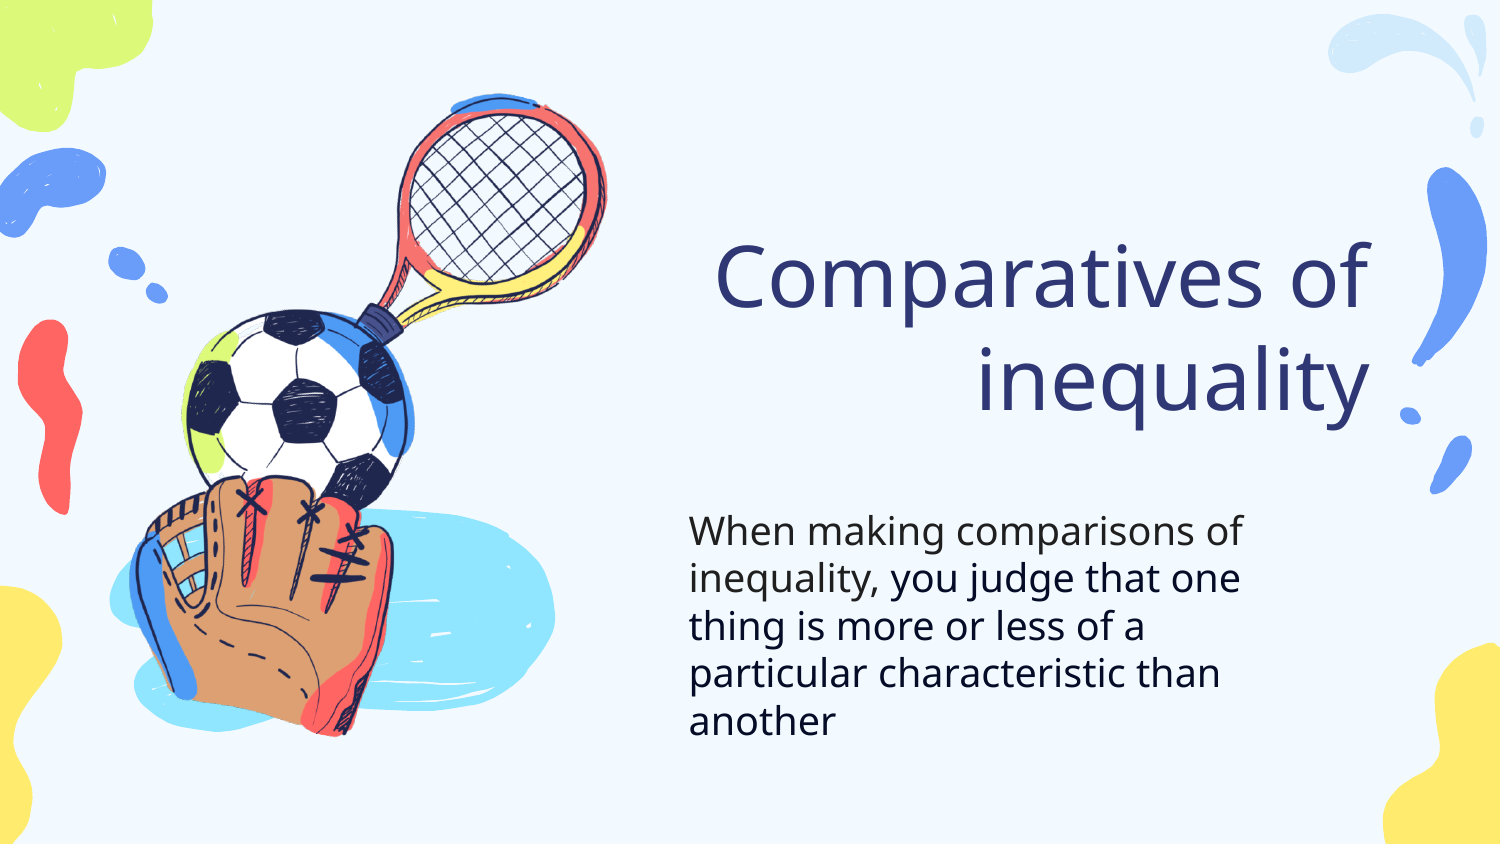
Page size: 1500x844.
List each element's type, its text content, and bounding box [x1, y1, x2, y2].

text_box When making comparisons of inequality, you judge that one thing is more or less of a particular characteristic than another [673, 490, 1279, 758]
title Comparatives of inequality [635, 192, 1386, 443]
text_box [1400, 407, 1421, 425]
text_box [99, 31, 630, 772]
